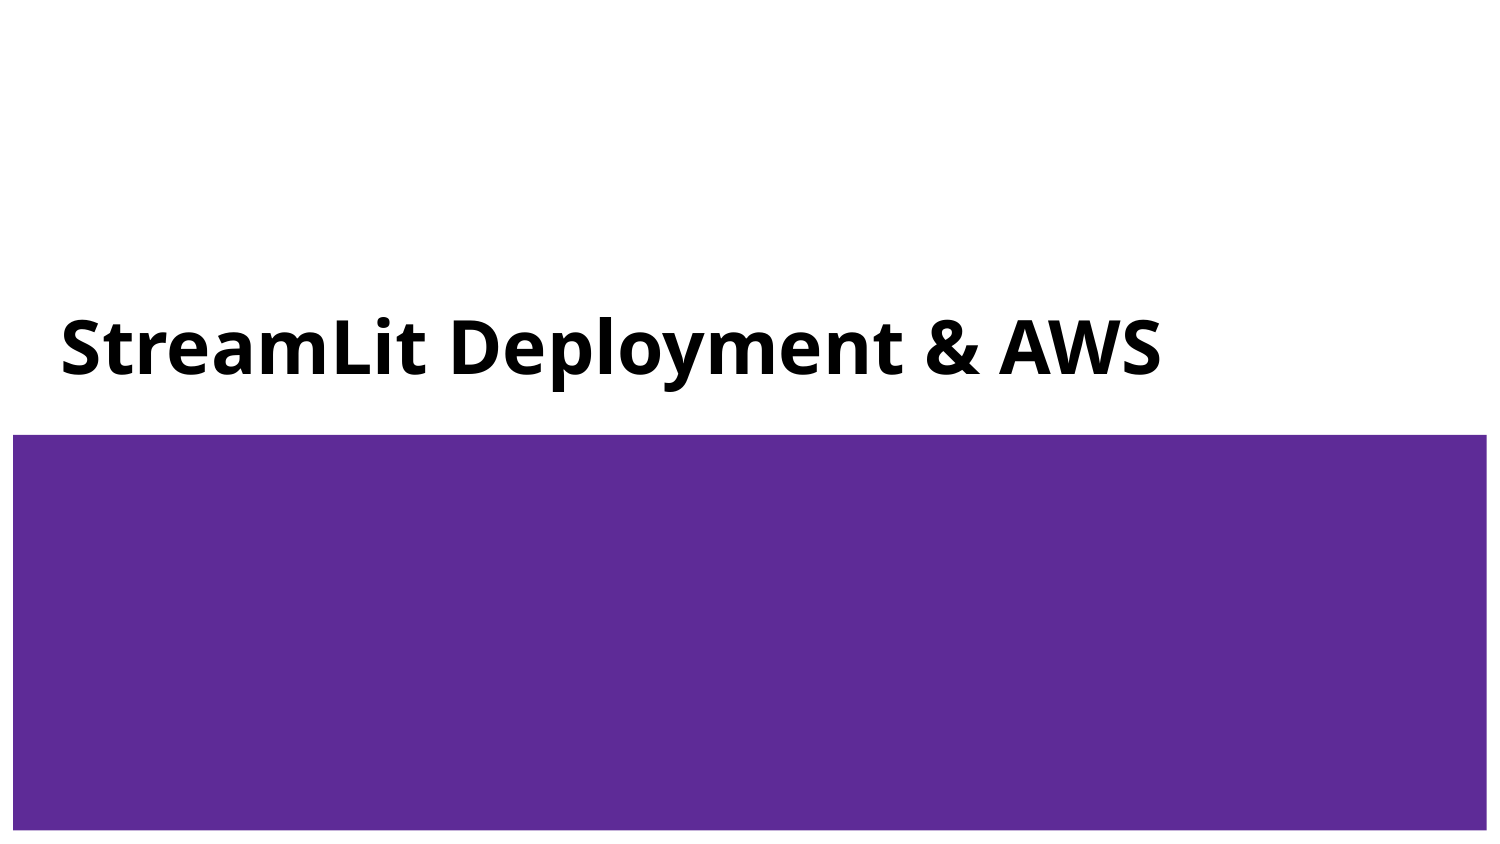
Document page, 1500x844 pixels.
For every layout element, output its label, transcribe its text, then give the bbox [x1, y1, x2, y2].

text_box StreamLit Deployment & AWS [45, 284, 1500, 455]
